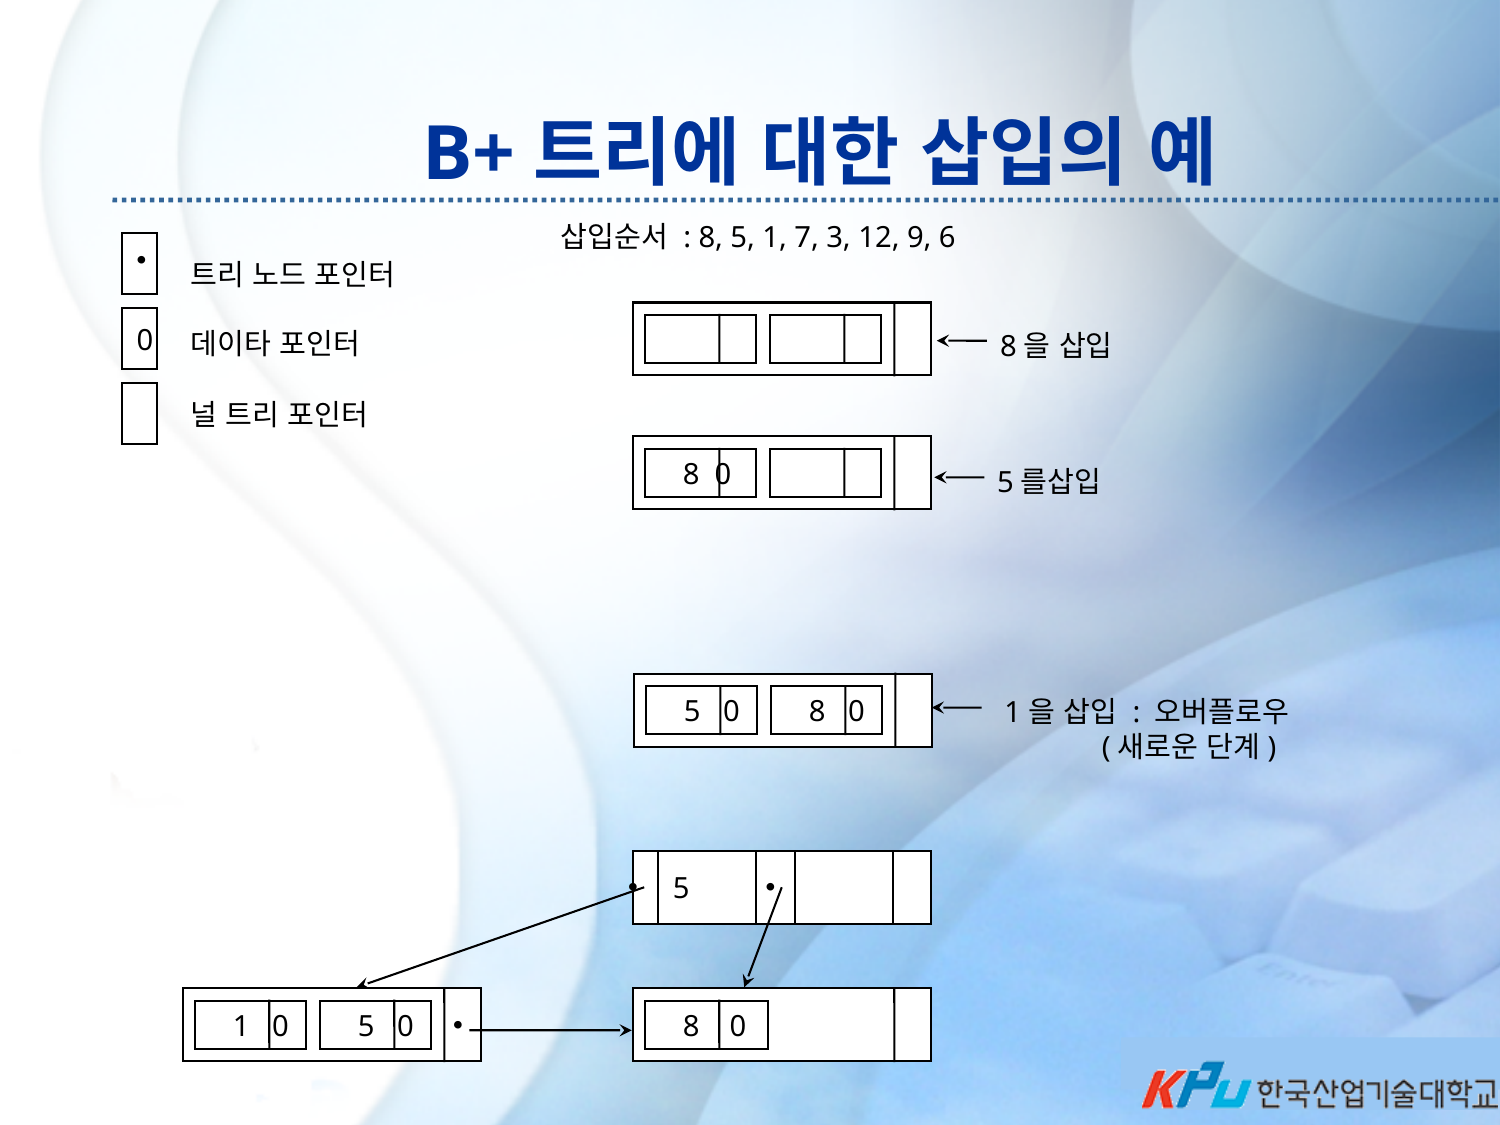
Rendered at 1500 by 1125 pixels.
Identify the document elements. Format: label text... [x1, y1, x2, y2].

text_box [936, 319, 1130, 371]
text_box [645, 314, 719, 363]
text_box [633, 672, 933, 748]
text_box 삽입순서 : 8, 5, 1, 7, 3, 12, 9, 6 [545, 210, 972, 261]
text_box 0 [121, 308, 157, 369]
picture [0, 0, 1500, 1125]
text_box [182, 850, 931, 1063]
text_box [632, 435, 932, 511]
text_box [121, 233, 157, 294]
text_box [632, 302, 894, 376]
text_box [845, 314, 881, 363]
text_box [770, 314, 844, 363]
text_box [934, 455, 1118, 507]
text_box [121, 383, 157, 444]
text_box [720, 314, 756, 363]
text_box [931, 685, 1316, 773]
text_box 트리 노드 포인터 데이타 포인터 널 트리 포인터 [175, 248, 412, 439]
text_box B+트리에 대한 삽입의 예 [339, 70, 1301, 164]
text_box [895, 302, 931, 376]
